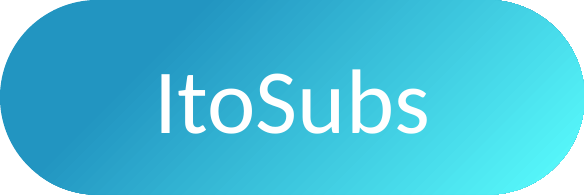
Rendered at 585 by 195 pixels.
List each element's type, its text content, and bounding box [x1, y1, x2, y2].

text_box [0, 0, 585, 195]
text_box ItoSubs [113, 34, 472, 159]
